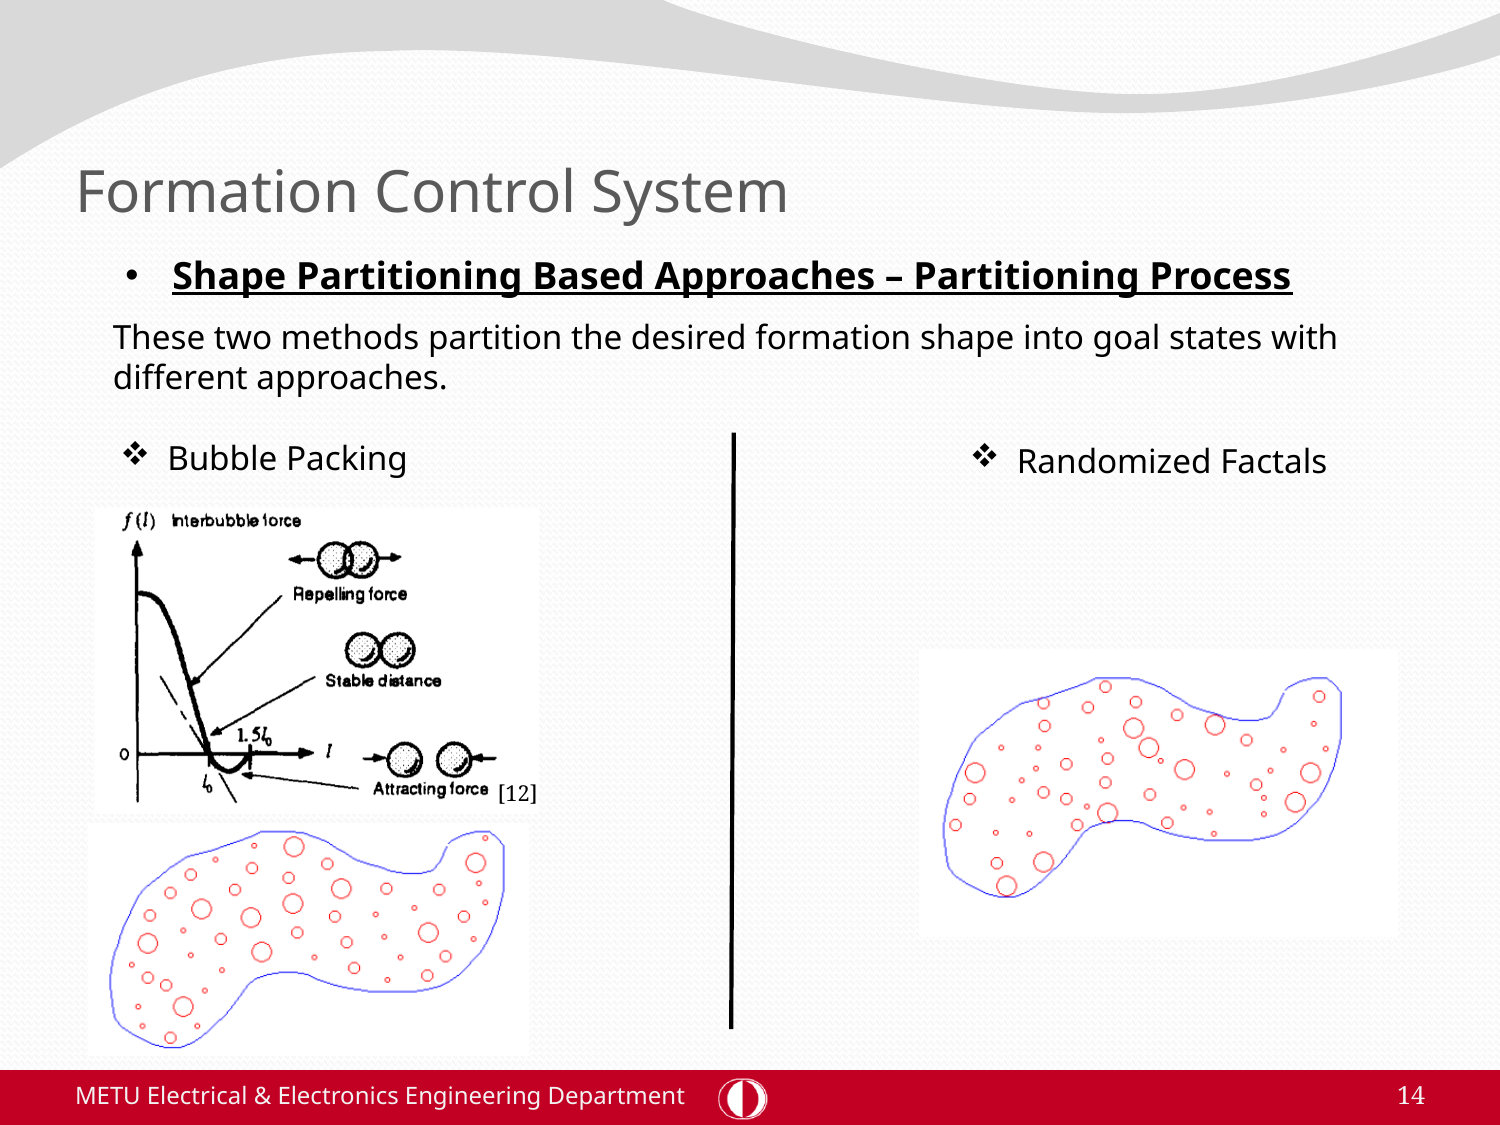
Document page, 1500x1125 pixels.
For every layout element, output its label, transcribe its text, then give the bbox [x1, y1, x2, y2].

slide_number 14 [1330, 1070, 1425, 1114]
text_box Bubble Packing [105, 429, 424, 485]
text_box These two methods partition the desired formation shape into goal states with different approaches. [98, 308, 1479, 404]
picture [919, 649, 1398, 937]
picture [95, 508, 539, 814]
text_box Shape Partitioning Based Approaches – Partitioning Process [110, 244, 1357, 305]
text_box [730, 432, 735, 1030]
title Formation Control System [75, 55, 1425, 224]
picture [88, 823, 529, 1056]
picture [713, 1078, 781, 1122]
text_box [12] [546, 772, 553, 813]
slide_number METU Electrical & Electronics Engineering Department [75, 1065, 732, 1110]
text_box Randomized Factals [955, 432, 1343, 488]
